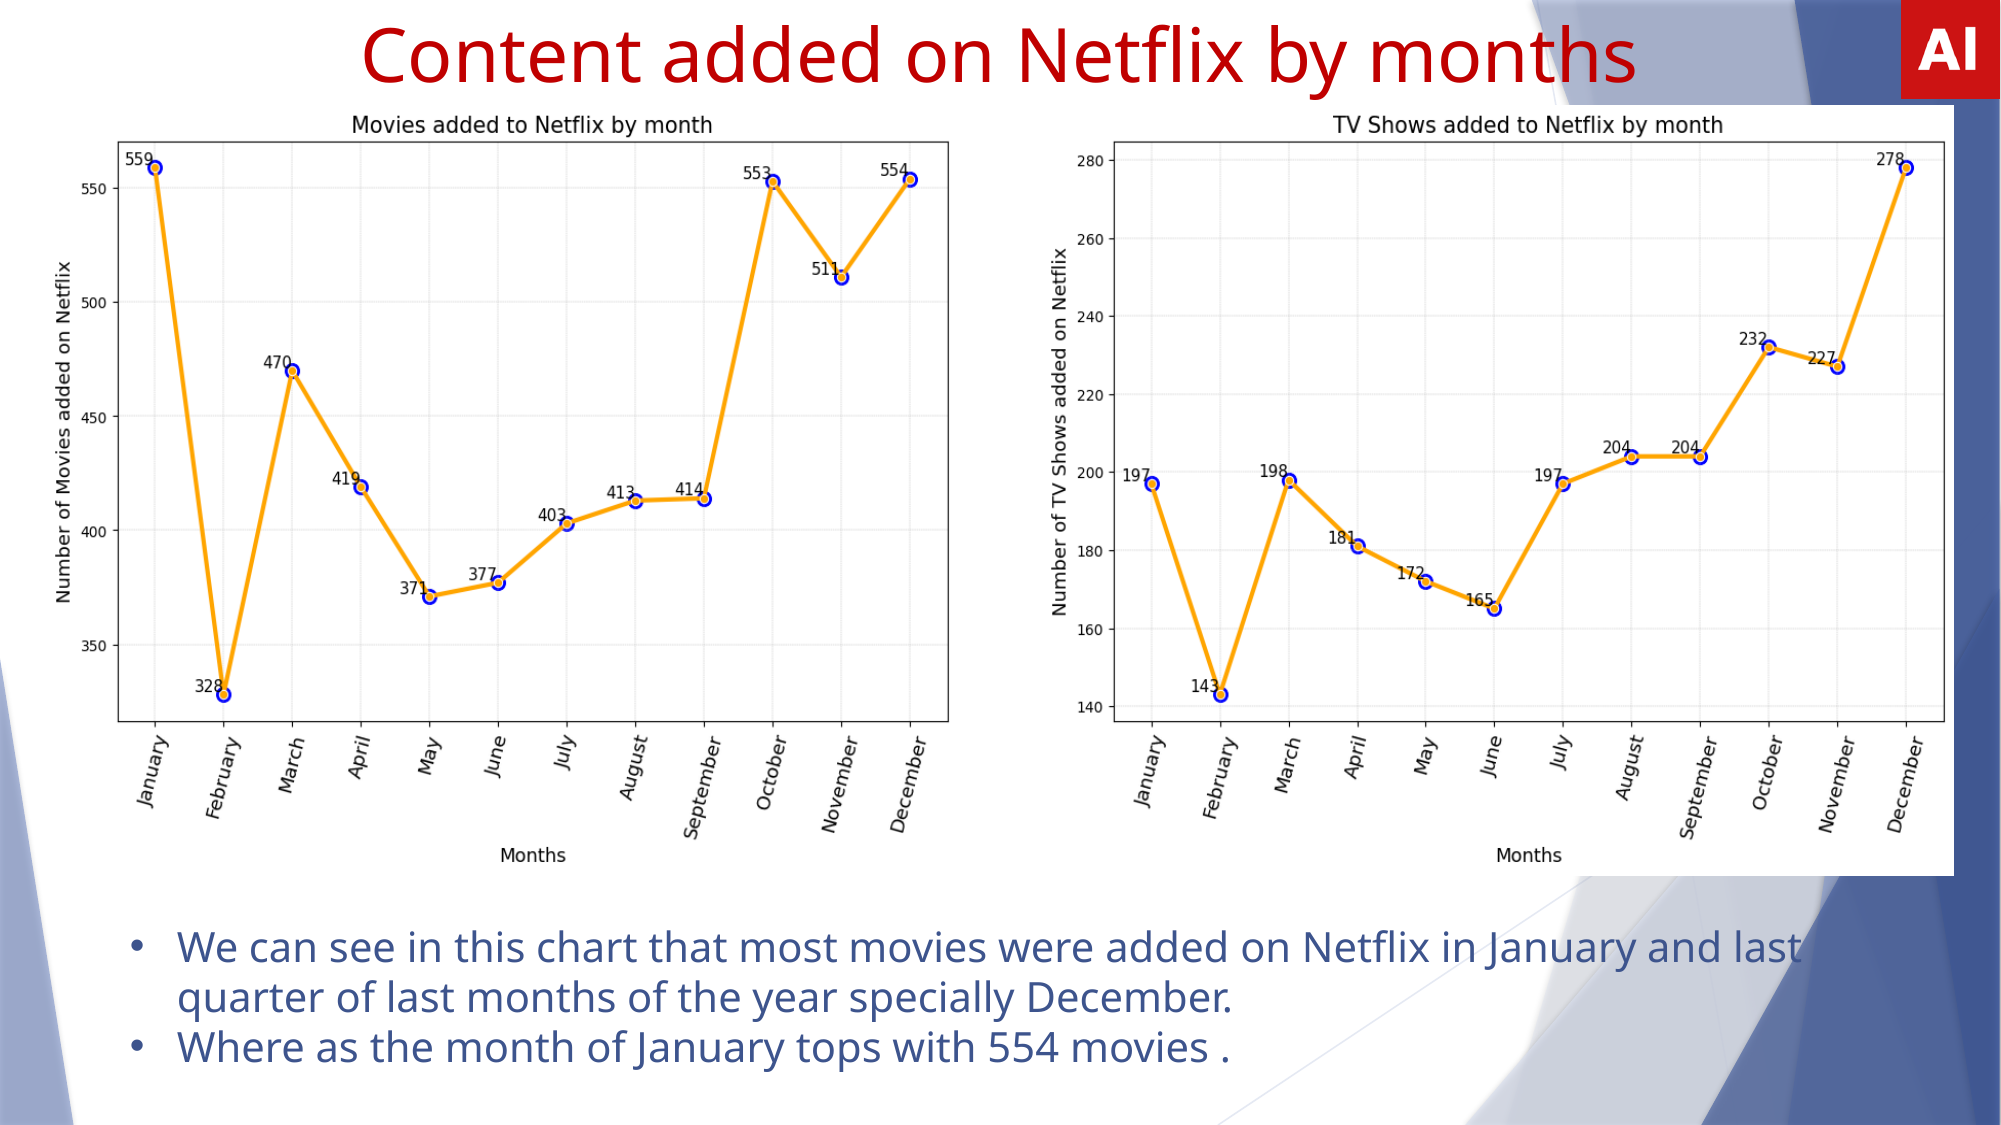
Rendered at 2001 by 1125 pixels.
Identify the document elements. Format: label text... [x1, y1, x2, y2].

text_box We can see in this chart that most movies were added on Netflix in January and last quarter of last months of the year specially December. Where as the month of January tops with 554 movies . [115, 912, 1857, 1078]
picture [1900, 0, 2000, 100]
picture [46, 105, 1954, 877]
text_box Content added on Netflix by months [345, 0, 1655, 105]
